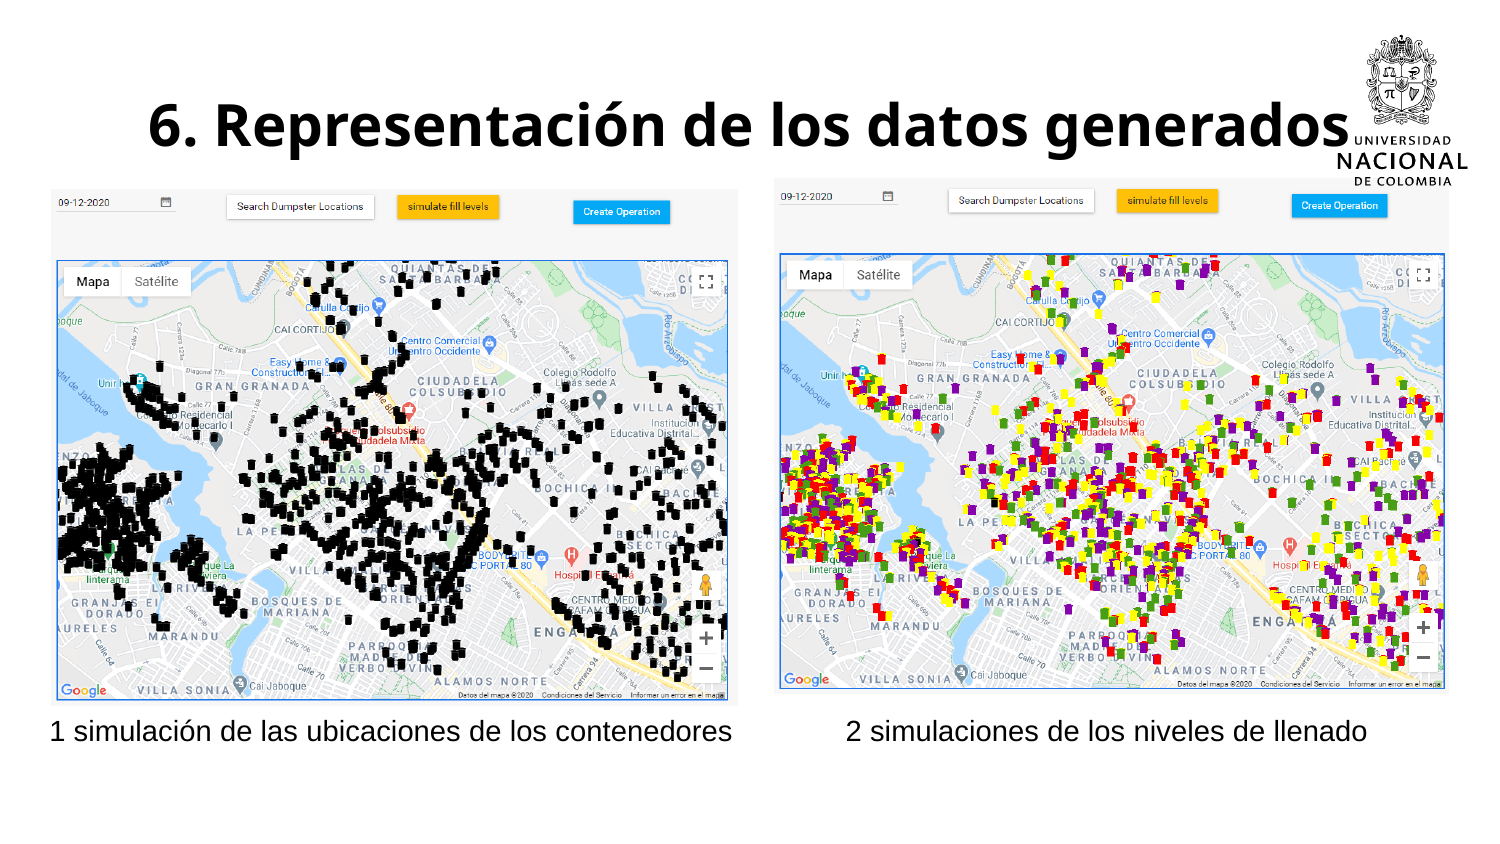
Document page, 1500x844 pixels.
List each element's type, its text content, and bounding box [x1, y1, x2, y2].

text_box 2 simulaciones de los niveles de llenado [830, 705, 1392, 755]
title 6. Representación de los datos generados [51, 72, 1310, 167]
text_box 1 simulación de las ubicaciones de los contenedores [34, 705, 754, 755]
picture [50, 189, 738, 706]
picture [773, 12, 1490, 694]
